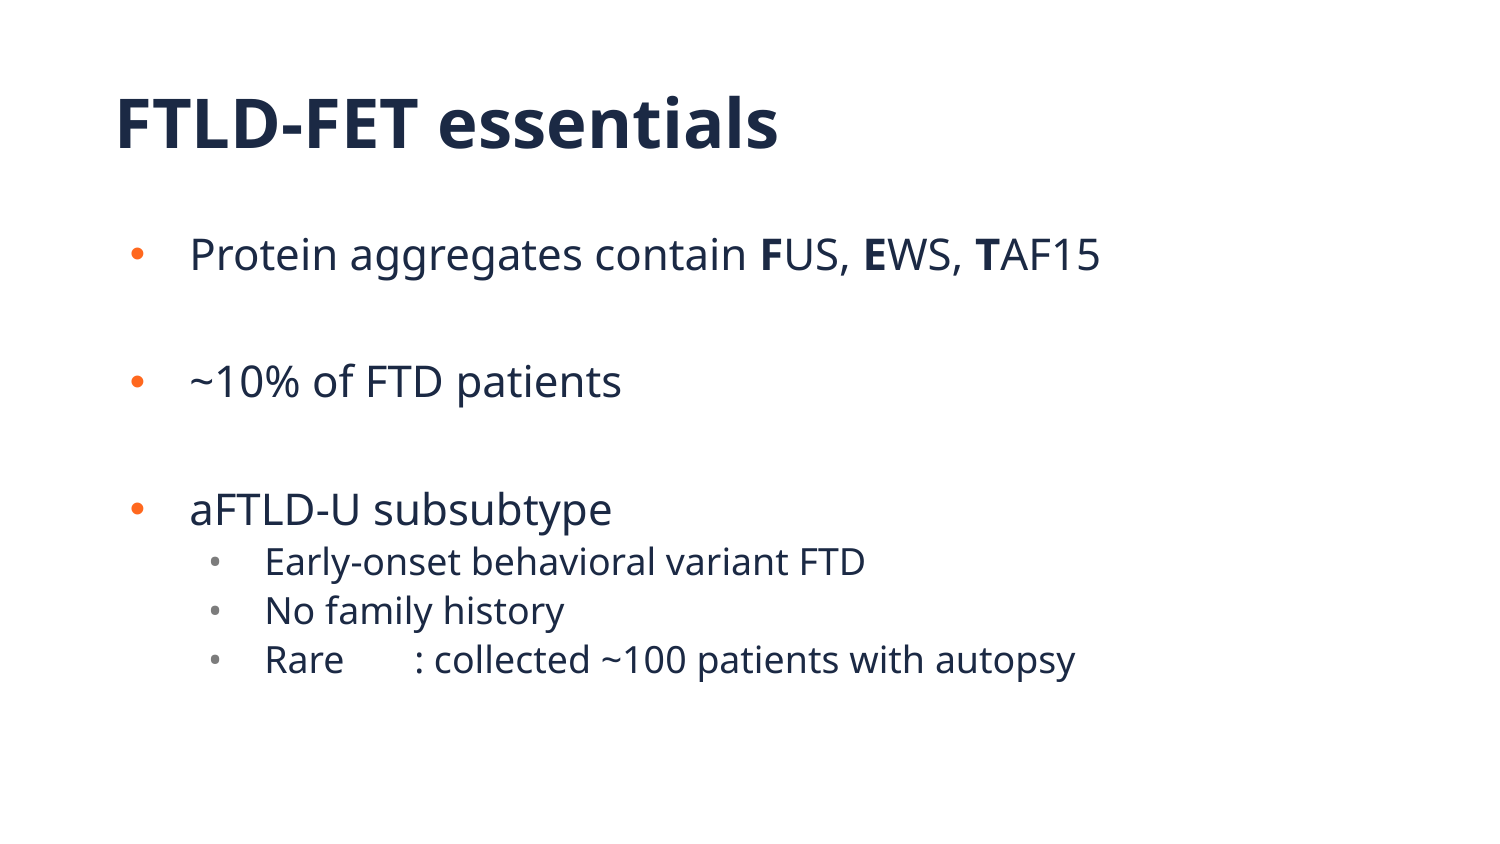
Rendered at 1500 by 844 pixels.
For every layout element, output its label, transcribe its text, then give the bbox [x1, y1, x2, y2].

title FTLD-FET essentials [103, 44, 1397, 208]
list Protein aggregates contain FUS, EWS, TAF15 ~10% of FTD patients aFTLD-U subsubtype Early-onset behavioral variant FTD No family history Rare : collected ~100 patients with autopsy [103, 226, 1397, 816]
